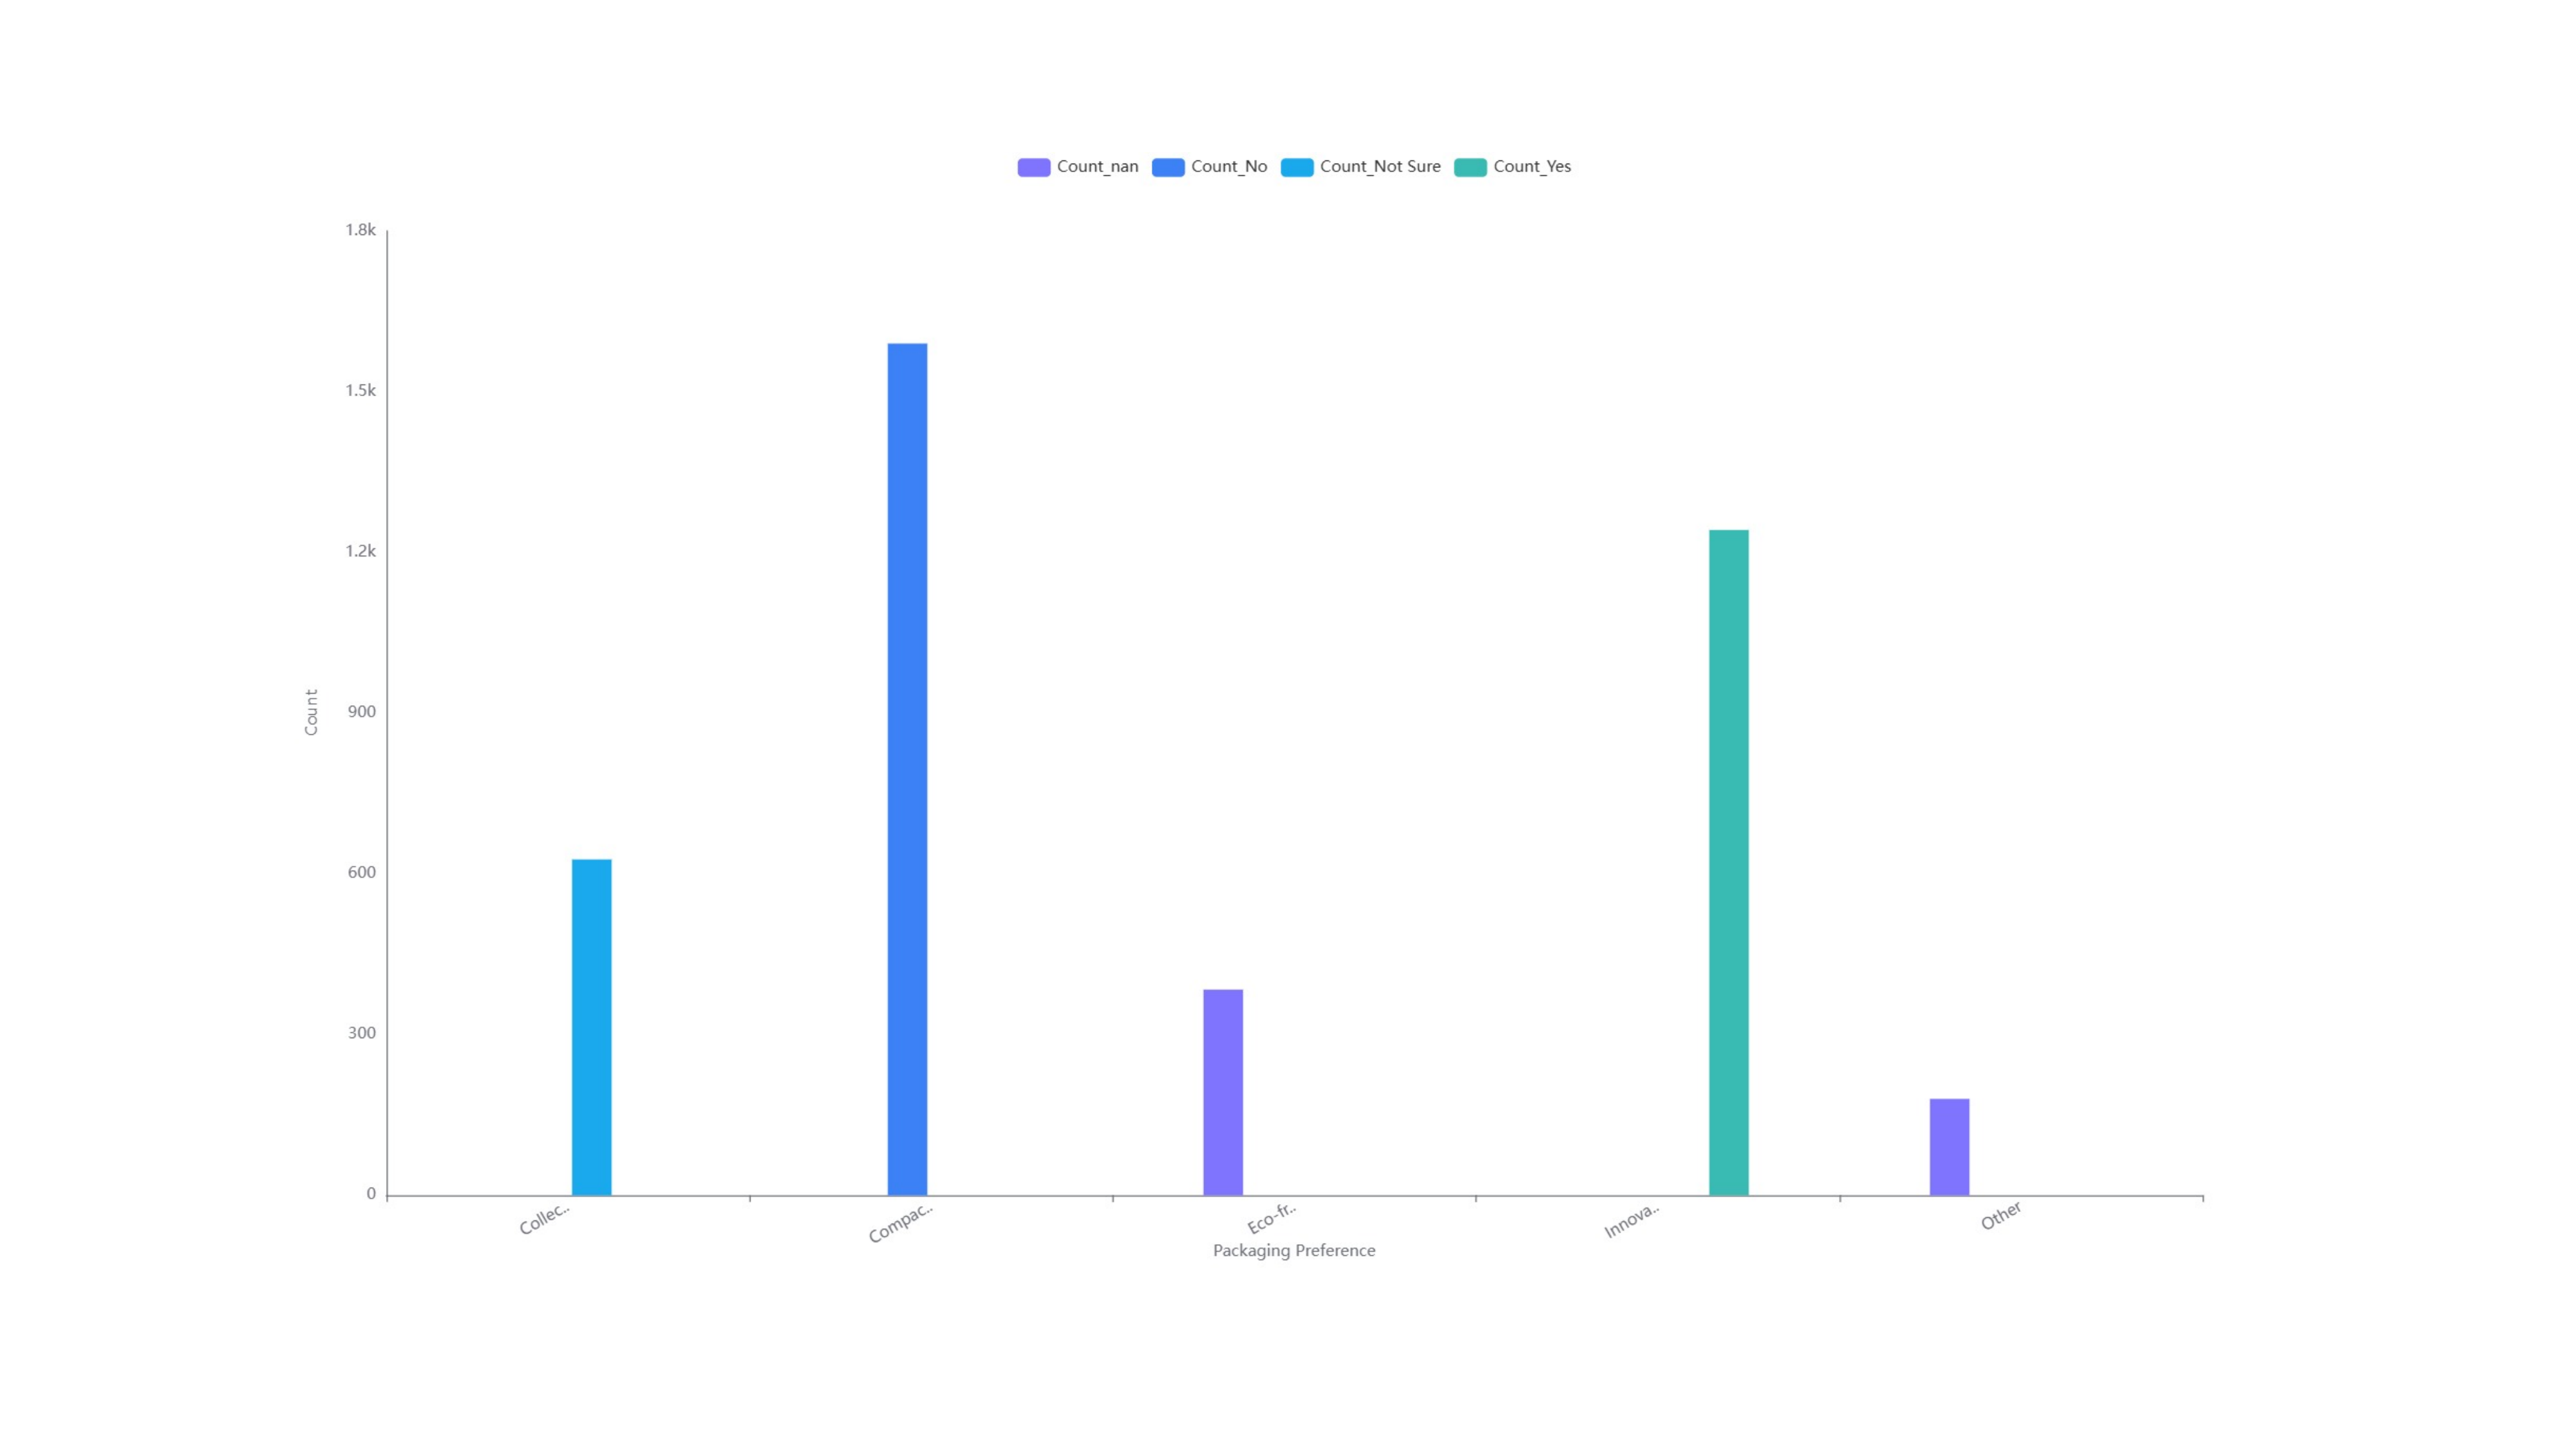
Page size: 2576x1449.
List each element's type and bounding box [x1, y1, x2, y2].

picture [160, 152, 2430, 1288]
